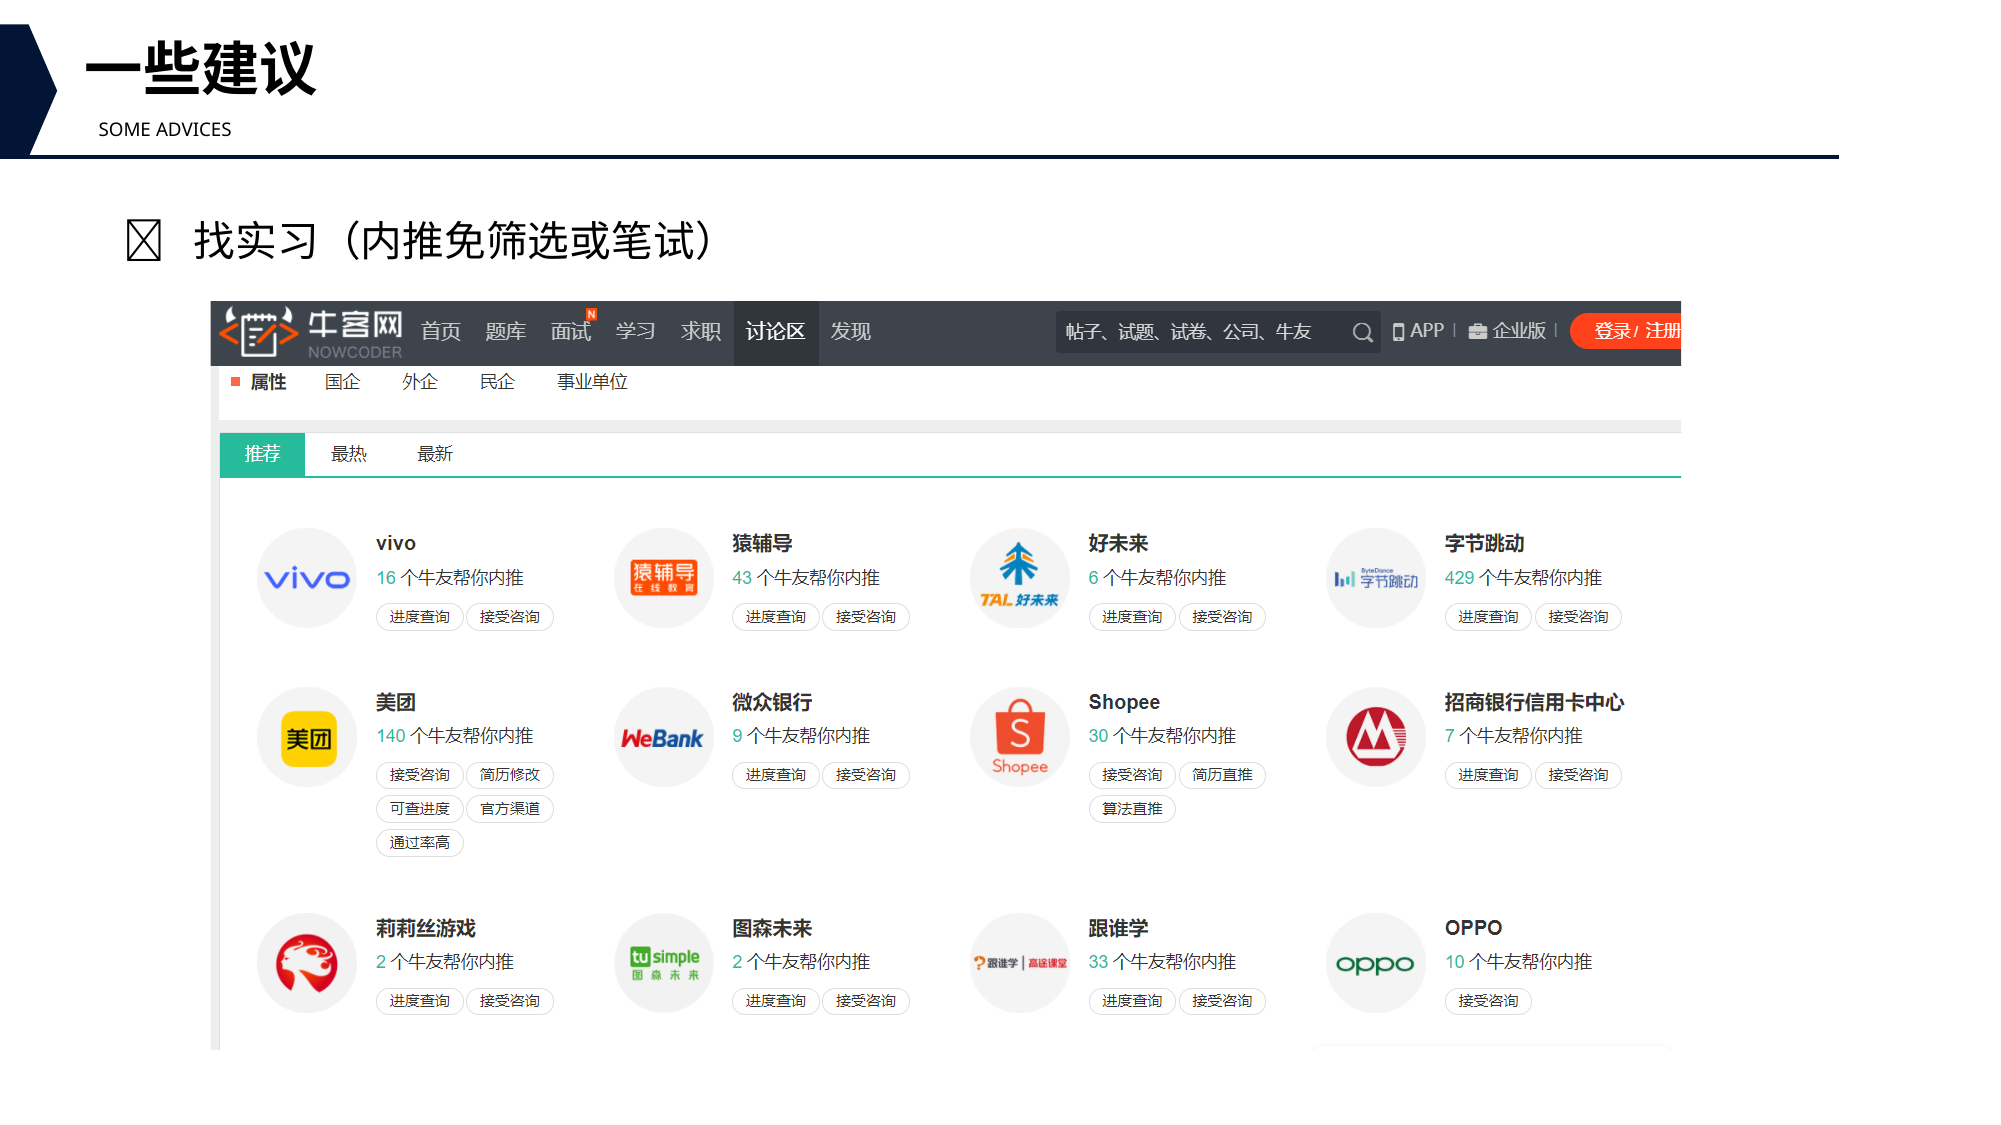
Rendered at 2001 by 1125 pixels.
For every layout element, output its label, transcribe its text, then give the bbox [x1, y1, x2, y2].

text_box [0, 24, 1840, 158]
text_box  找实习（内推免筛选或笔试） [109, 207, 1401, 323]
picture [210, 301, 1682, 1050]
